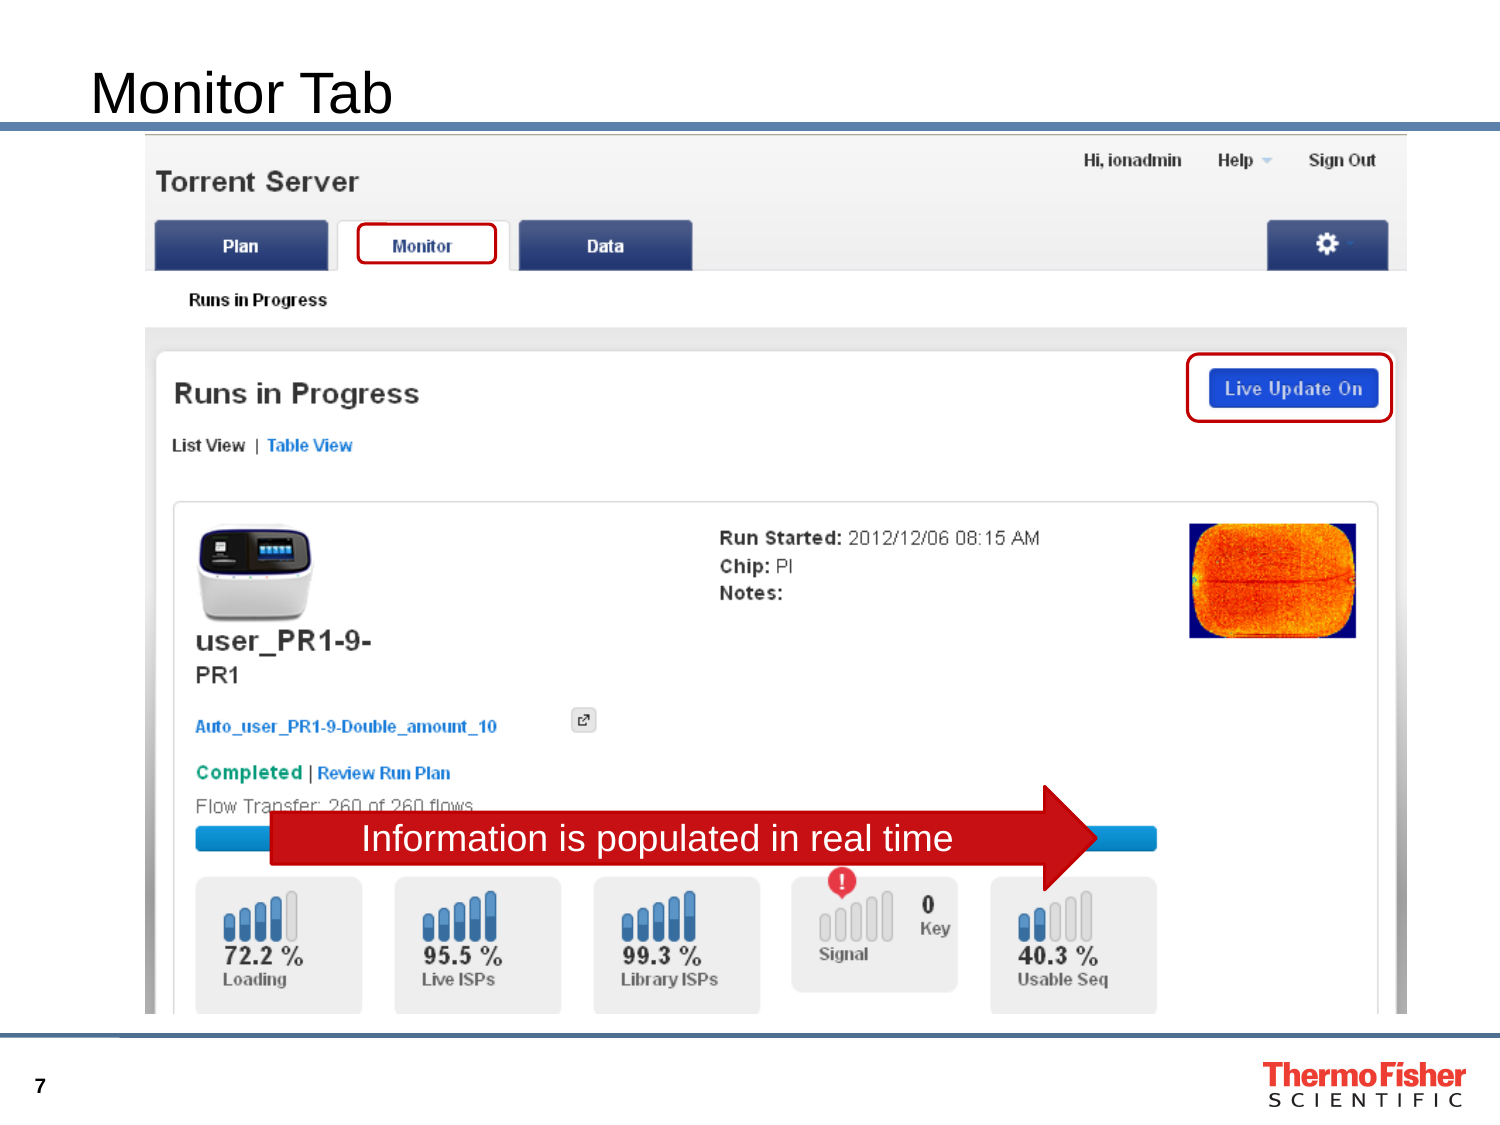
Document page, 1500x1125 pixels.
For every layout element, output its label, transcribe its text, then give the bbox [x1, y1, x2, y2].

picture [1263, 1062, 1466, 1107]
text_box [144, 133, 1408, 1014]
title Monitor Tab [74, 0, 1426, 188]
